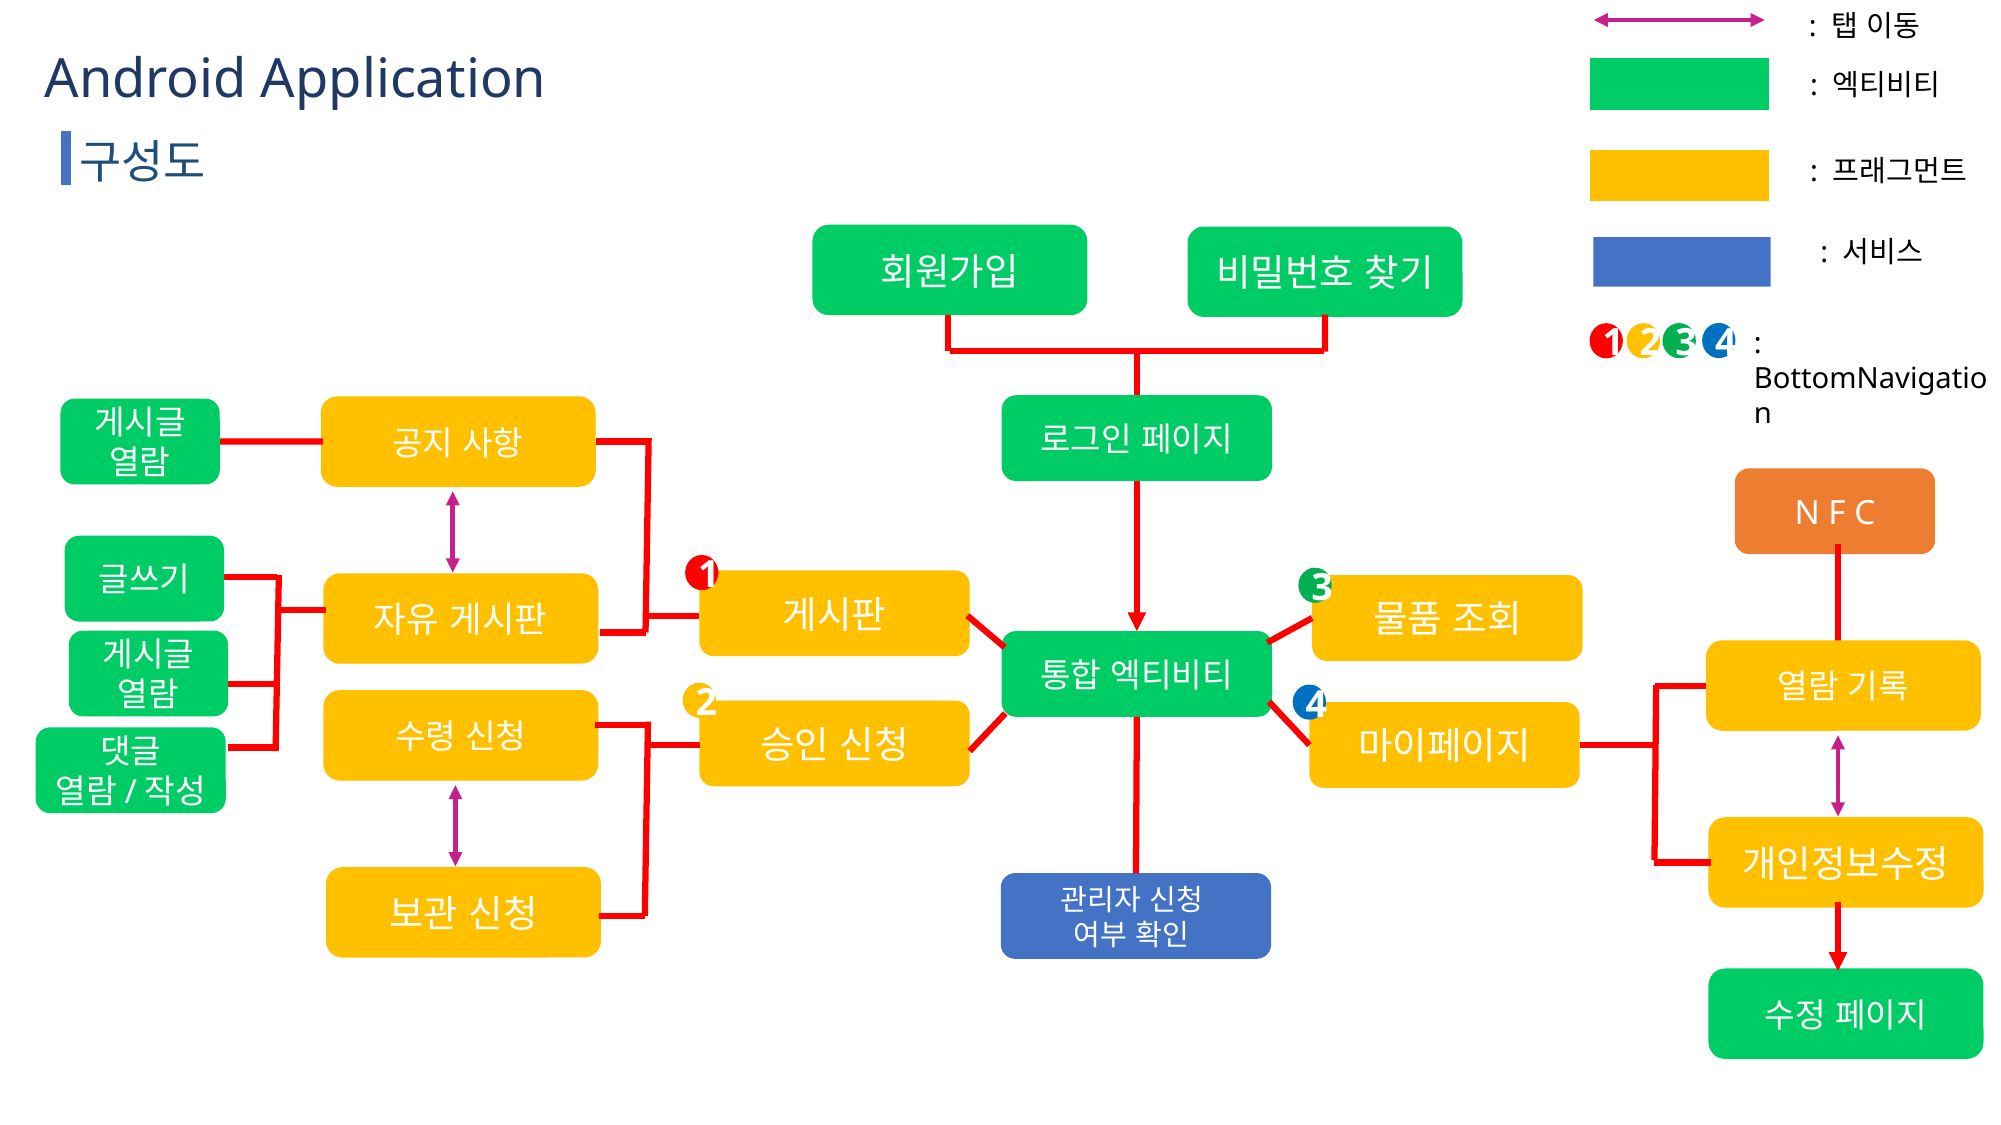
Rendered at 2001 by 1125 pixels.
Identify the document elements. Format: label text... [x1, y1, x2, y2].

text_box 관리자 신청 여부 확인 [999, 872, 1273, 960]
text_box [1590, 150, 1769, 201]
text_box 수령 신청 [324, 691, 598, 780]
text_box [1267, 617, 1313, 643]
text_box [1590, 58, 1769, 110]
text_box 보관 신청 [327, 868, 600, 957]
text_box 1 [1589, 323, 1623, 359]
text_box 글쓰기 [63, 534, 226, 623]
text_box 개인정보수정 [1709, 818, 1983, 907]
text_box 공지 사항 [322, 397, 595, 486]
text_box 자유 게시판 [324, 574, 598, 663]
text_box 열람 기록 [1707, 641, 1980, 730]
text_box N F C [1733, 467, 1937, 556]
text_box 2 [1626, 323, 1661, 359]
text_box 마이페이지 [1308, 701, 1581, 789]
text_box 2 [682, 682, 717, 718]
text_box 회원가입 [813, 226, 1087, 314]
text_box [644, 721, 648, 916]
text_box : BottomNavigation [1739, 317, 2000, 437]
text_box 수정 페이지 [1709, 969, 1983, 1058]
text_box 게시글 열람 [67, 629, 230, 718]
text_box 구성도 [64, 125, 225, 196]
text_box 4 [1292, 684, 1327, 720]
text_box : 엑티비티 [1795, 59, 2000, 109]
text_box 게시글 열람 [59, 397, 221, 486]
text_box 통합 엑티비티 [1000, 630, 1274, 718]
text_box 댓글 열람/작성 [34, 726, 227, 815]
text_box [1269, 701, 1310, 746]
text_box 4 [1702, 322, 1736, 359]
text_box 로그인 페이지 [1000, 394, 1274, 483]
text_box 승인 신청 [698, 699, 971, 788]
text_box 1 [685, 554, 719, 591]
text_box 물품 조회 [1311, 574, 1584, 662]
text_box 3 [1298, 567, 1332, 603]
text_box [275, 575, 279, 752]
text_box : 탭 이동 [1794, 0, 2000, 50]
text_box 3 [1662, 323, 1696, 359]
text_box 비밀번호 찾기 [1188, 227, 1462, 316]
text_box : 프래그먼트 [1795, 145, 2000, 195]
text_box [645, 438, 649, 633]
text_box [967, 615, 1005, 648]
text_box [1592, 236, 1772, 288]
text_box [969, 713, 1006, 752]
text_box 게시판 [698, 569, 971, 658]
text_box Android Application [15, 35, 719, 116]
text_box : 서비스 [1805, 225, 2000, 276]
